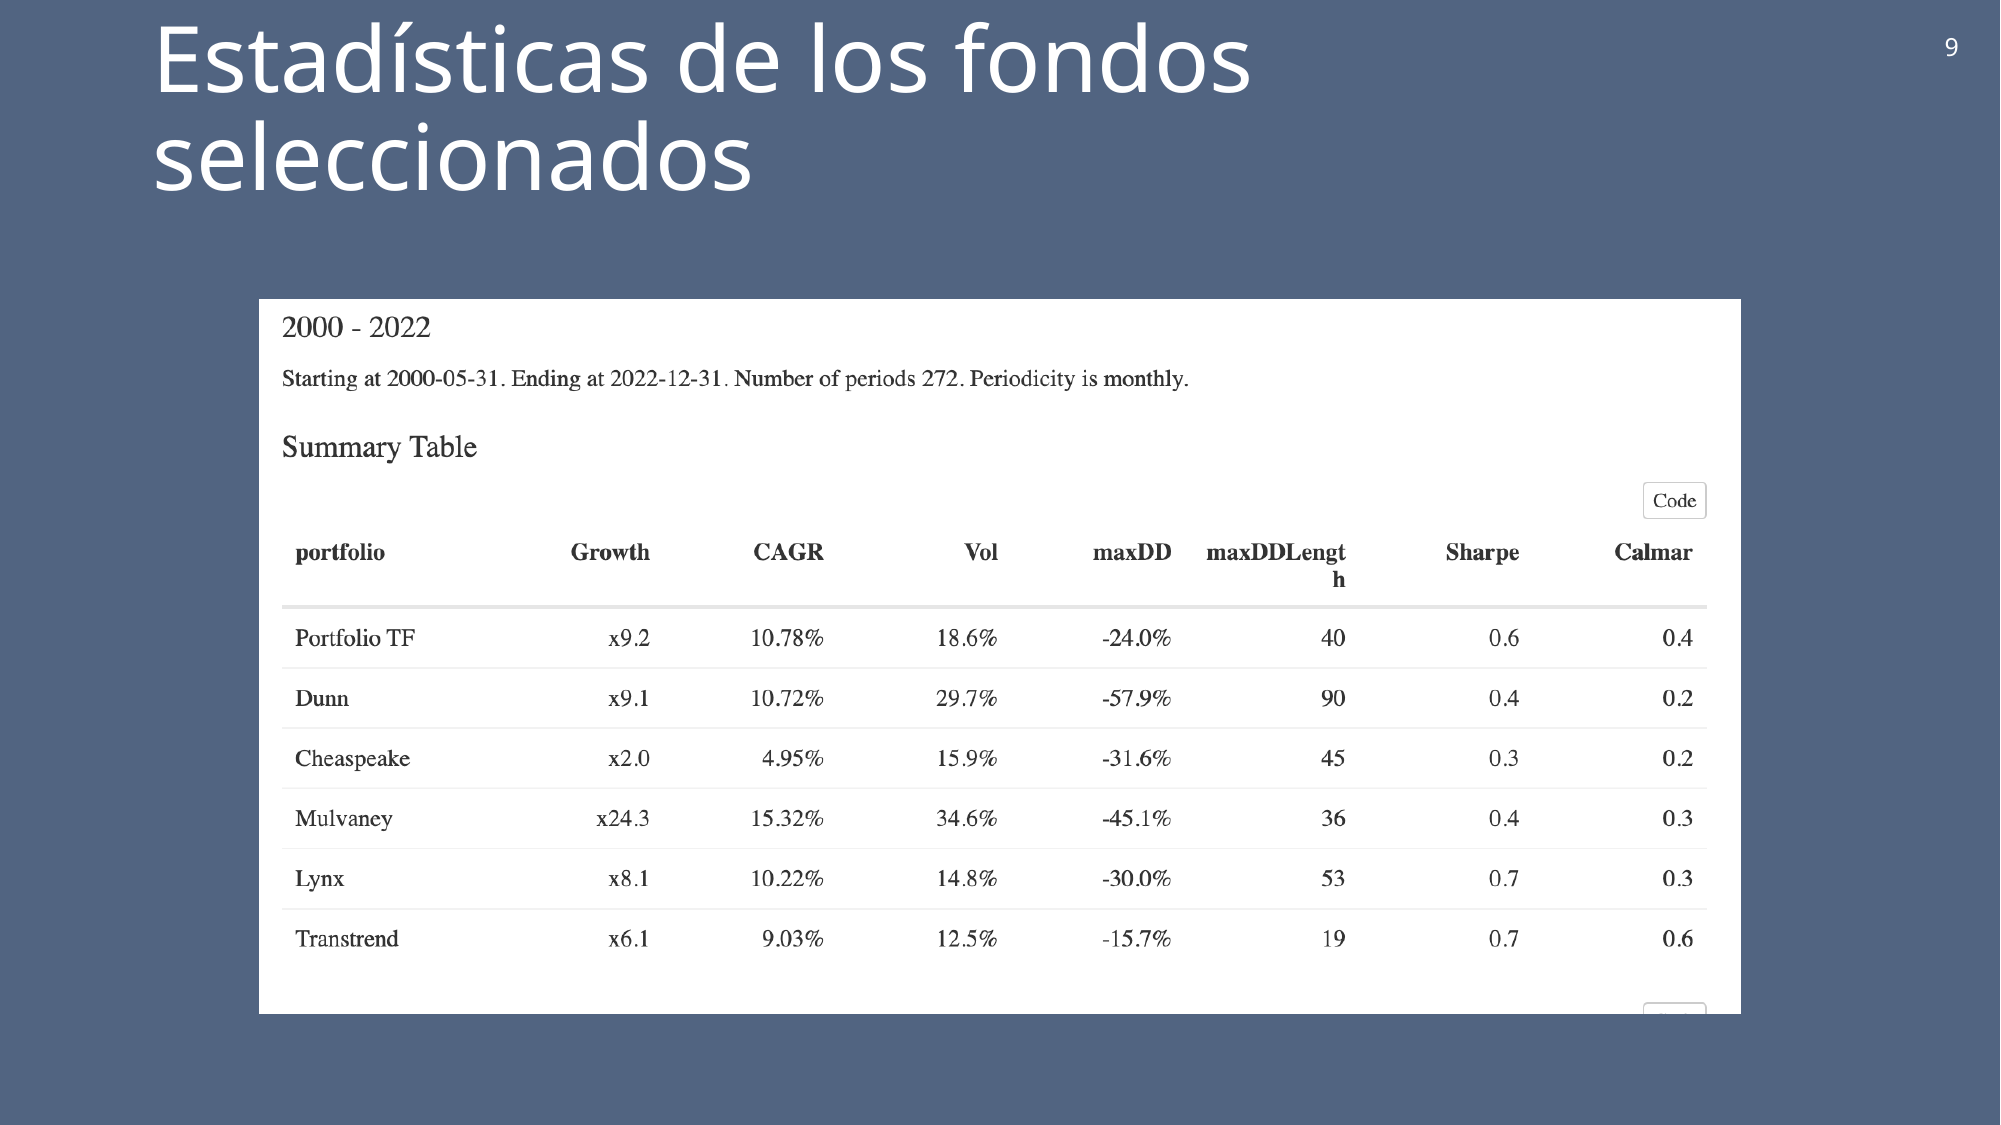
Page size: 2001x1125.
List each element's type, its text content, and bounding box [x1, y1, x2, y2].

title Estadísticas de los fondos seleccionados [137, 3, 1863, 221]
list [259, 299, 1741, 1014]
slide_number 9 [1523, 18, 1974, 79]
